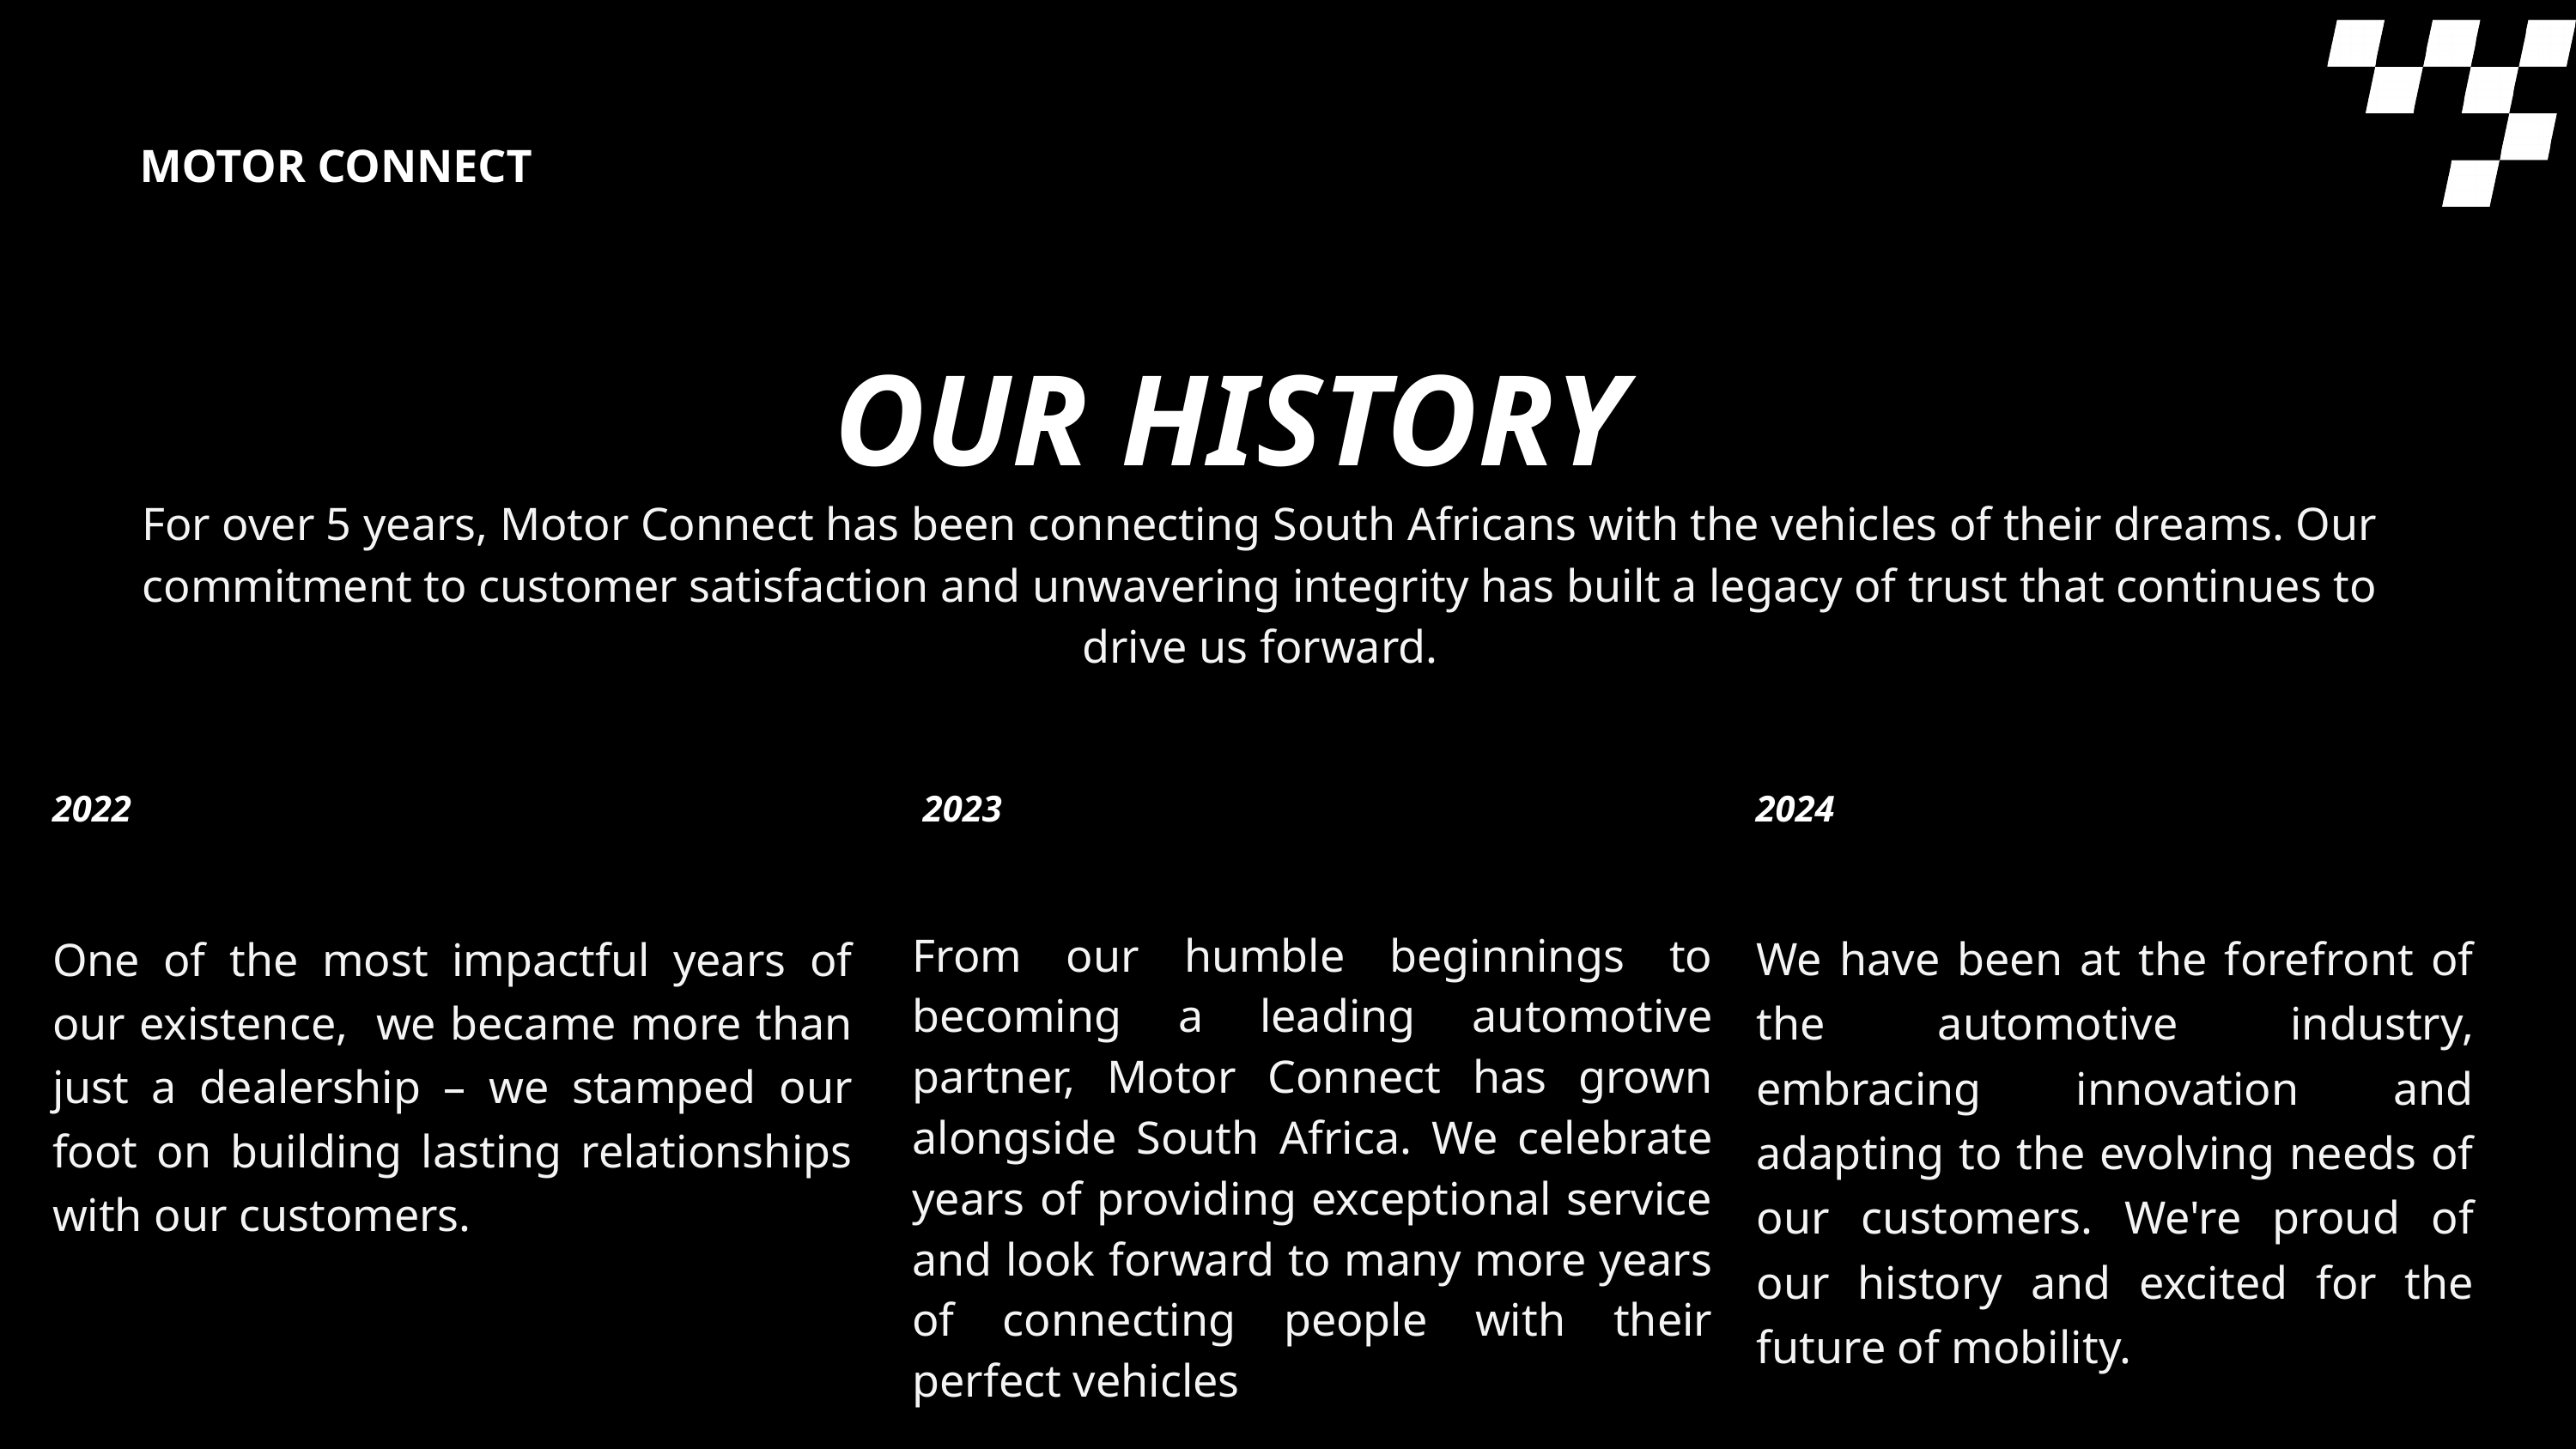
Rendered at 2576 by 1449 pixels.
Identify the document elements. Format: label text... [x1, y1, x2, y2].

text_box From our humble beginnings to becoming a leading automotive partner, Motor Connect has grown alongside South Africa. We celebrate years of providing exceptional service and look forward to many more years of connecting people with their perfect vehicles [912, 919, 1713, 1407]
text_box For over 5 years, Motor Connect has been connecting South Africans with the vehicles of their dreams. Our commitment to customer satisfaction and unwavering integrity has built a legacy of trust that continues to drive us forward. [106, 488, 2413, 673]
text_box 2024 [1755, 779, 2028, 830]
text_box MOTOR CONNECT [139, 141, 558, 191]
text_box [2327, 20, 2576, 207]
text_box 2022 [52, 779, 484, 880]
text_box OUR HISTORY [483, 355, 1975, 488]
text_box We have been at the forefront of the automotive industry, embracing innovation and adapting to the evolving needs of our customers. We're proud of our history and excited for the future of mobility. [1756, 919, 2475, 1373]
text_box 2023 [922, 779, 1235, 830]
text_box One of the most impactful years of our existence, we became more than just a dealership – we stamped our foot on building lasting relationships with our customers. [52, 921, 854, 1241]
